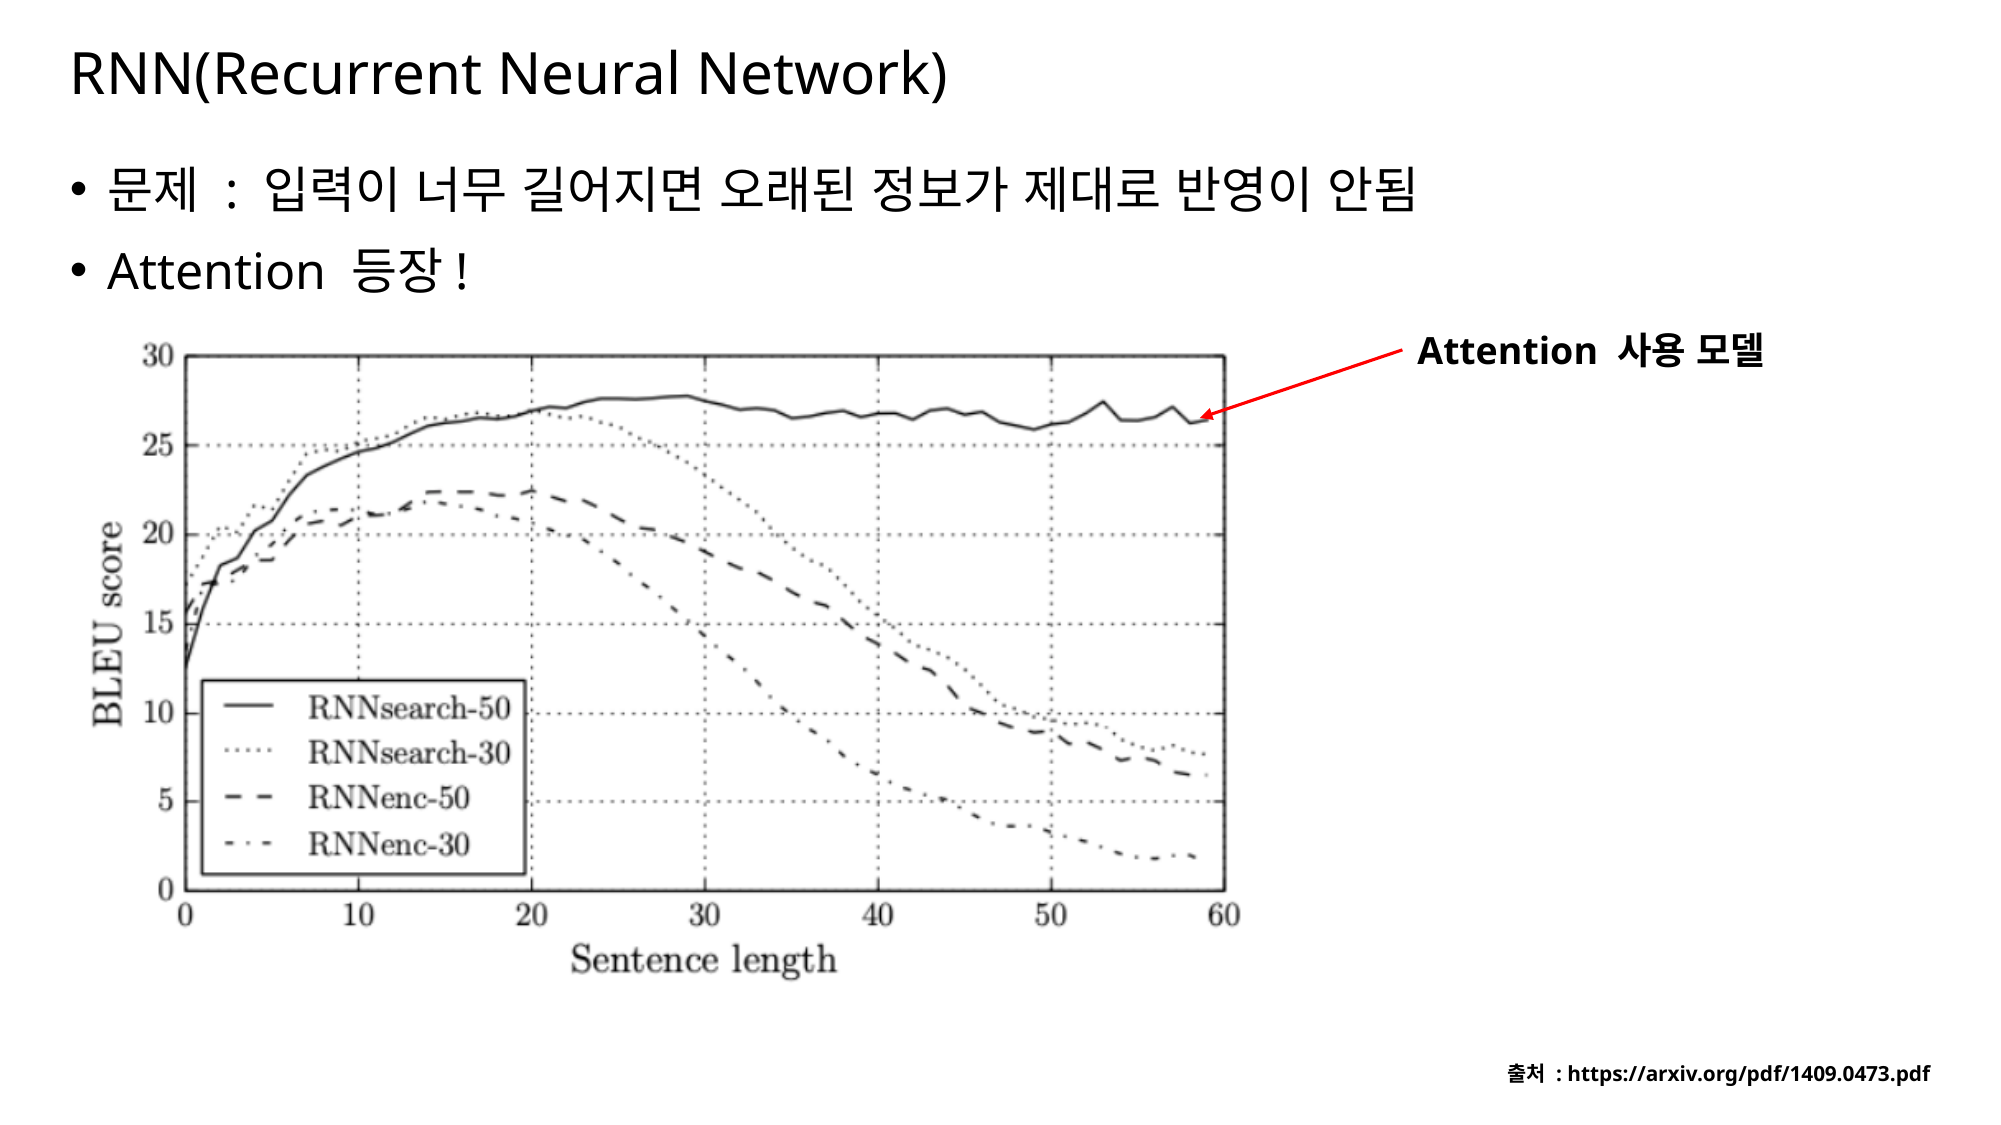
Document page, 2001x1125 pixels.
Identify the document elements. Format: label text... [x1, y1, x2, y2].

text_box Attention 사용 모델 [1402, 319, 1781, 380]
list 문제 : 입력이 너무 길어지면 오래된 정보가 제대로 반영이 안됨 Attention 등장! [54, 151, 1945, 1038]
text_box 출처 : https://arxiv.org/pdf/1409.0473.pdf [54, 1053, 1945, 1094]
picture [71, 301, 1308, 1054]
title RNN(Recurrent Neural Network) [54, 31, 1945, 120]
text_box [1199, 350, 1416, 419]
